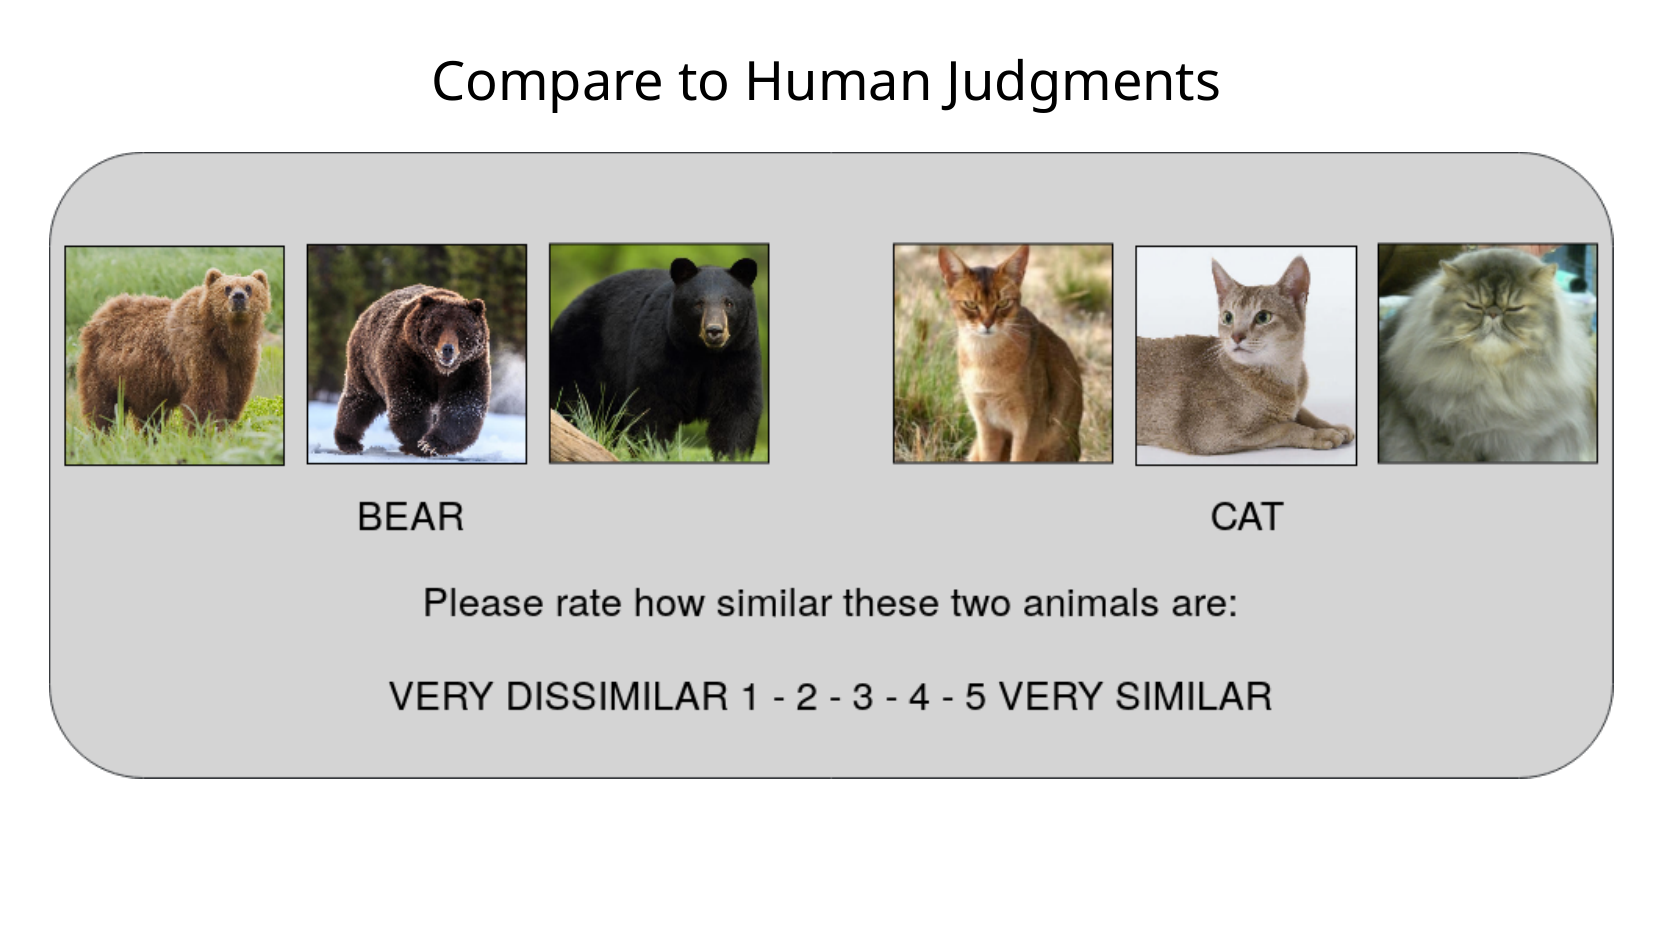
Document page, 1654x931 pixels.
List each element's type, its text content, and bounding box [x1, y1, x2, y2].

text_box Compare to Human Judgments [82, 46, 1571, 112]
picture [48, 152, 1614, 780]
